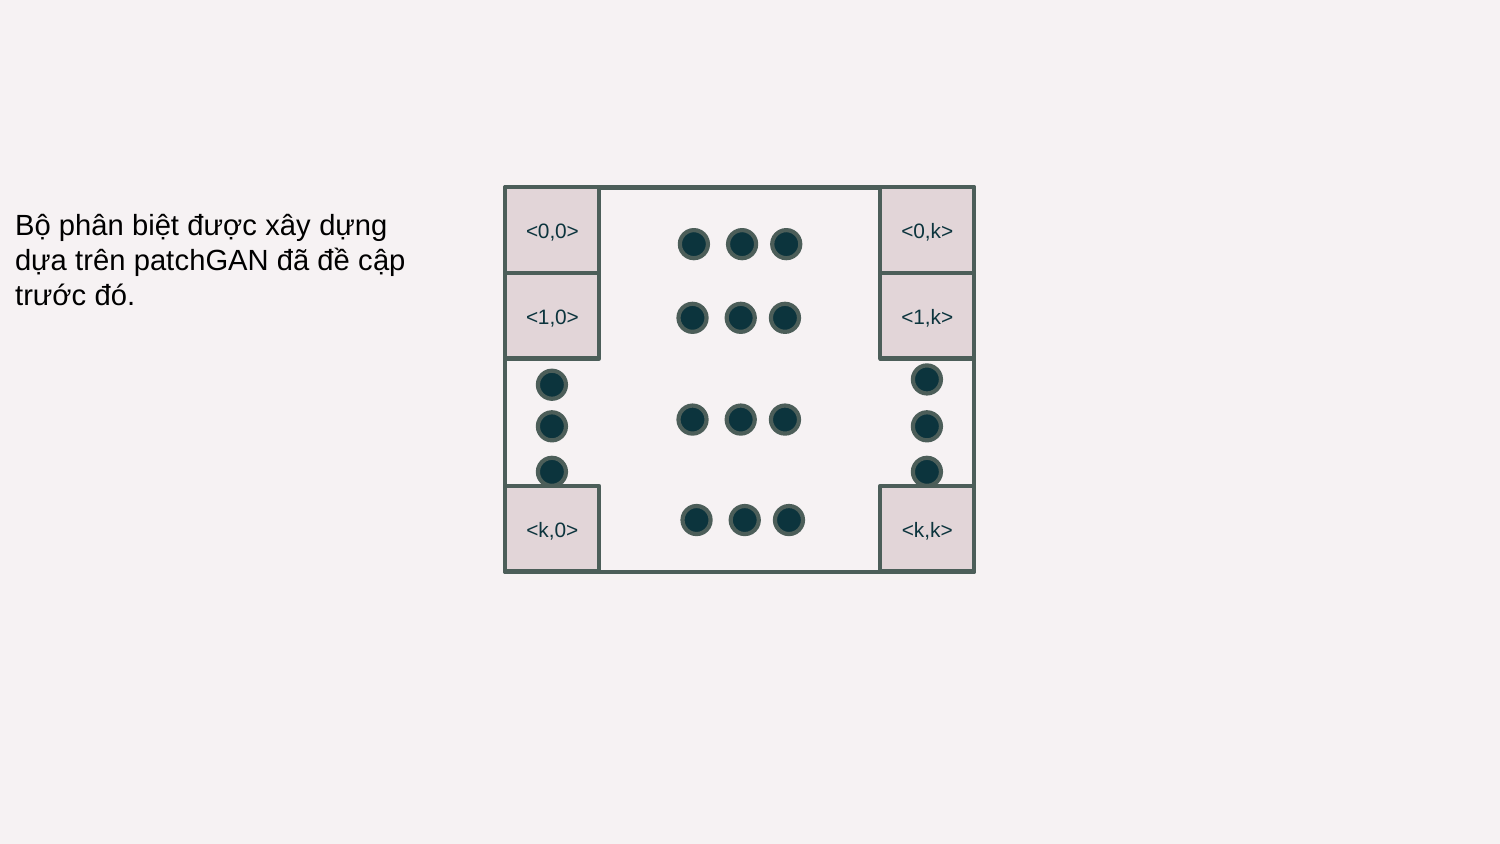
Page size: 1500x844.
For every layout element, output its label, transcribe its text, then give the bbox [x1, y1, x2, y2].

text_box [535, 455, 569, 488]
text_box <1,k> [878, 271, 976, 361]
text_box [676, 301, 709, 334]
text_box [680, 503, 713, 537]
text_box <k,k> [878, 484, 976, 574]
text_box [728, 503, 761, 537]
text_box [768, 301, 802, 334]
text_box [768, 403, 802, 436]
text_box <0,k> [878, 185, 976, 271]
text_box [910, 410, 944, 443]
text_box [535, 368, 569, 401]
text_box <1,0> [503, 271, 601, 361]
text_box [910, 455, 944, 488]
text_box Bộ phân biệt được xây dựng dựa trên patchGAN đã đề cập trước đó. [0, 198, 450, 319]
text_box [772, 503, 806, 537]
text_box [770, 228, 803, 261]
text_box [724, 301, 757, 334]
text_box <0,0> [503, 185, 601, 271]
text_box [503, 185, 976, 574]
text_box [724, 403, 757, 436]
text_box [677, 228, 711, 261]
text_box [676, 403, 709, 436]
text_box [535, 410, 569, 443]
text_box [725, 228, 759, 261]
text_box <k,0> [503, 484, 601, 574]
text_box [910, 363, 944, 396]
